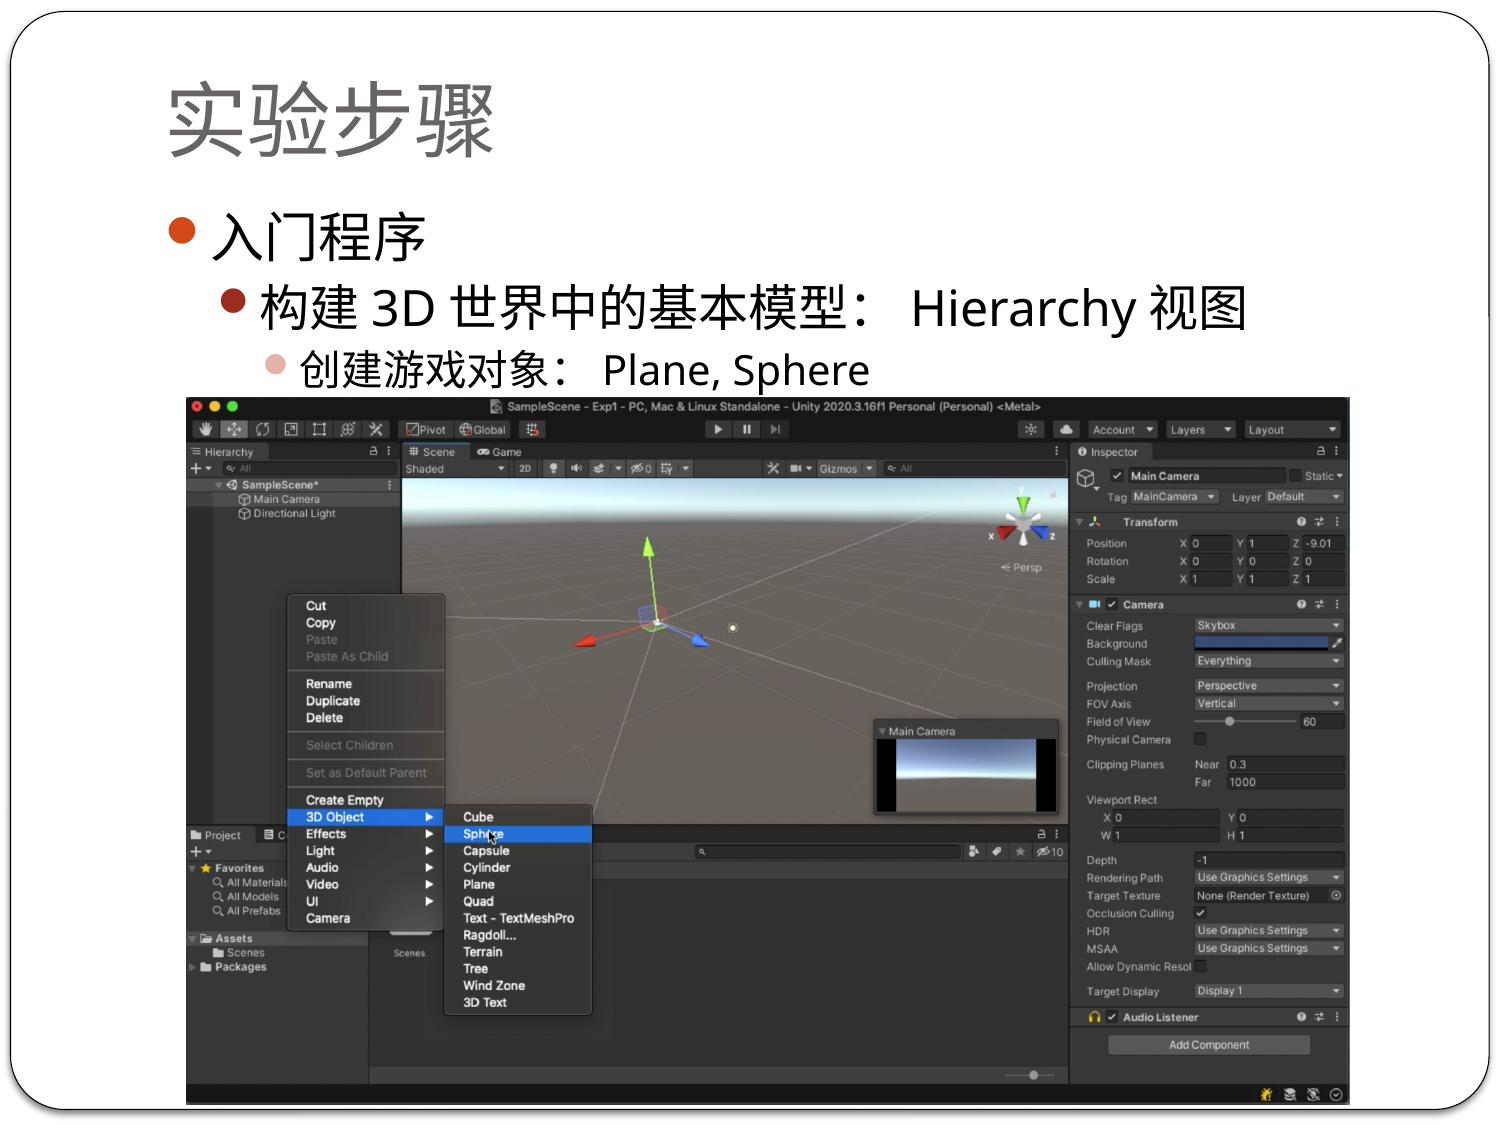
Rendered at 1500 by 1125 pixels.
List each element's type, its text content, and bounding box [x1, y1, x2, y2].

list 入门程序 构建3D世界中的基本模型：Hierarchy视图 创建游戏对象：Plane, Sphere [150, 196, 1425, 947]
title 实验步骤 [150, 0, 1425, 183]
picture [186, 396, 1351, 1106]
